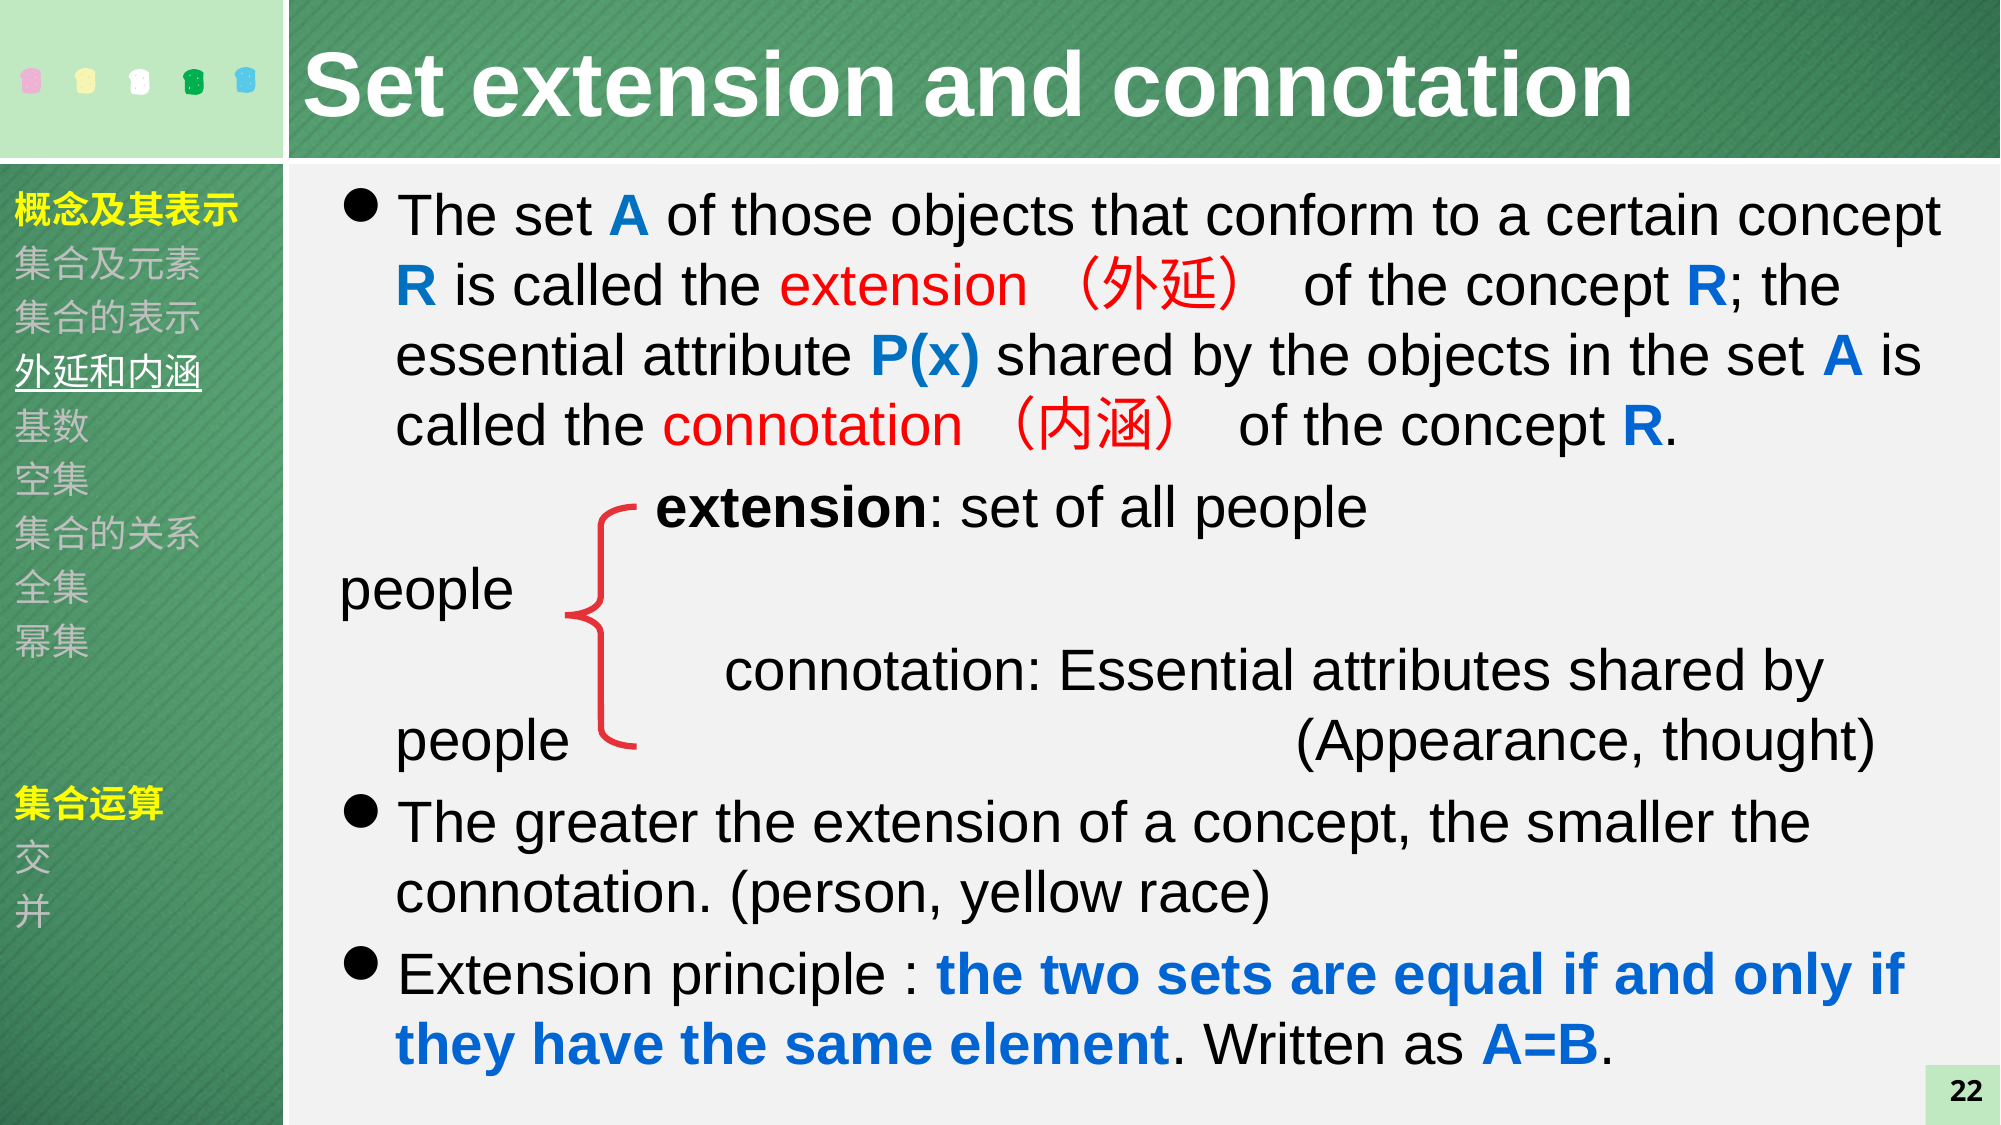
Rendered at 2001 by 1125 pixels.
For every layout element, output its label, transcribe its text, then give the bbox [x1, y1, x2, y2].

picture [0, 164, 283, 1125]
slide_number 22 [1925, 1065, 2000, 1125]
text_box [19, 65, 258, 95]
picture [289, 0, 2000, 158]
text_box Set extension and connotation [288, 16, 1981, 142]
text_box 概念及其表示 集合及元素 集合的表示 外延和内涵 基数 空集 集合的关系 全集 幂集 集合运算 交 并 [0, 170, 277, 995]
text_box The set A of those objects that conform to a certain concept R is called the extension（外延） of the concept R; the essential attribute P(x) shared by the objects in the set A is called the connotation（内涵） of the concept R. extension: set of all people people connotation: Essential attributes shared by people (Appearance, thought) The greater the extension of a concept, the smaller the connotation. (person, yellow race) Extension principle : the two sets are equal if and only if they have the same element. Written as A=B. [324, 170, 1981, 1091]
text_box [565, 506, 637, 748]
